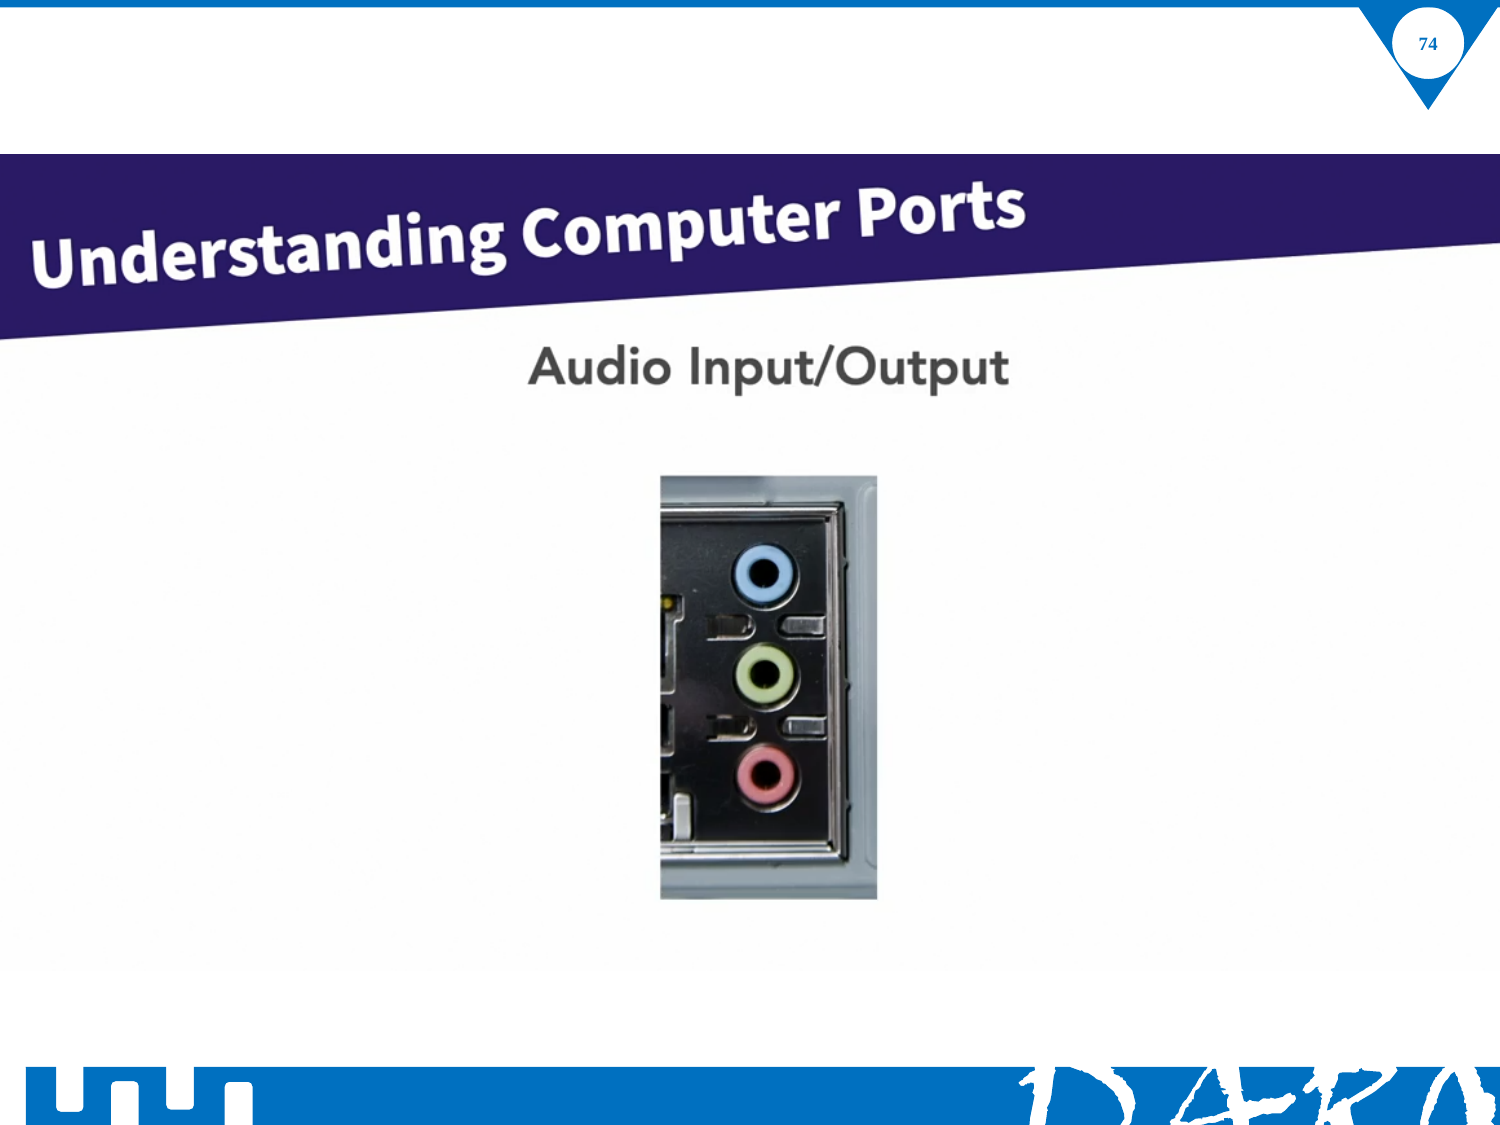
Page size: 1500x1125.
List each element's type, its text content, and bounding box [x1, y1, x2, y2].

picture [0, 154, 1500, 971]
slide_number 74 [1259, 13, 1500, 73]
